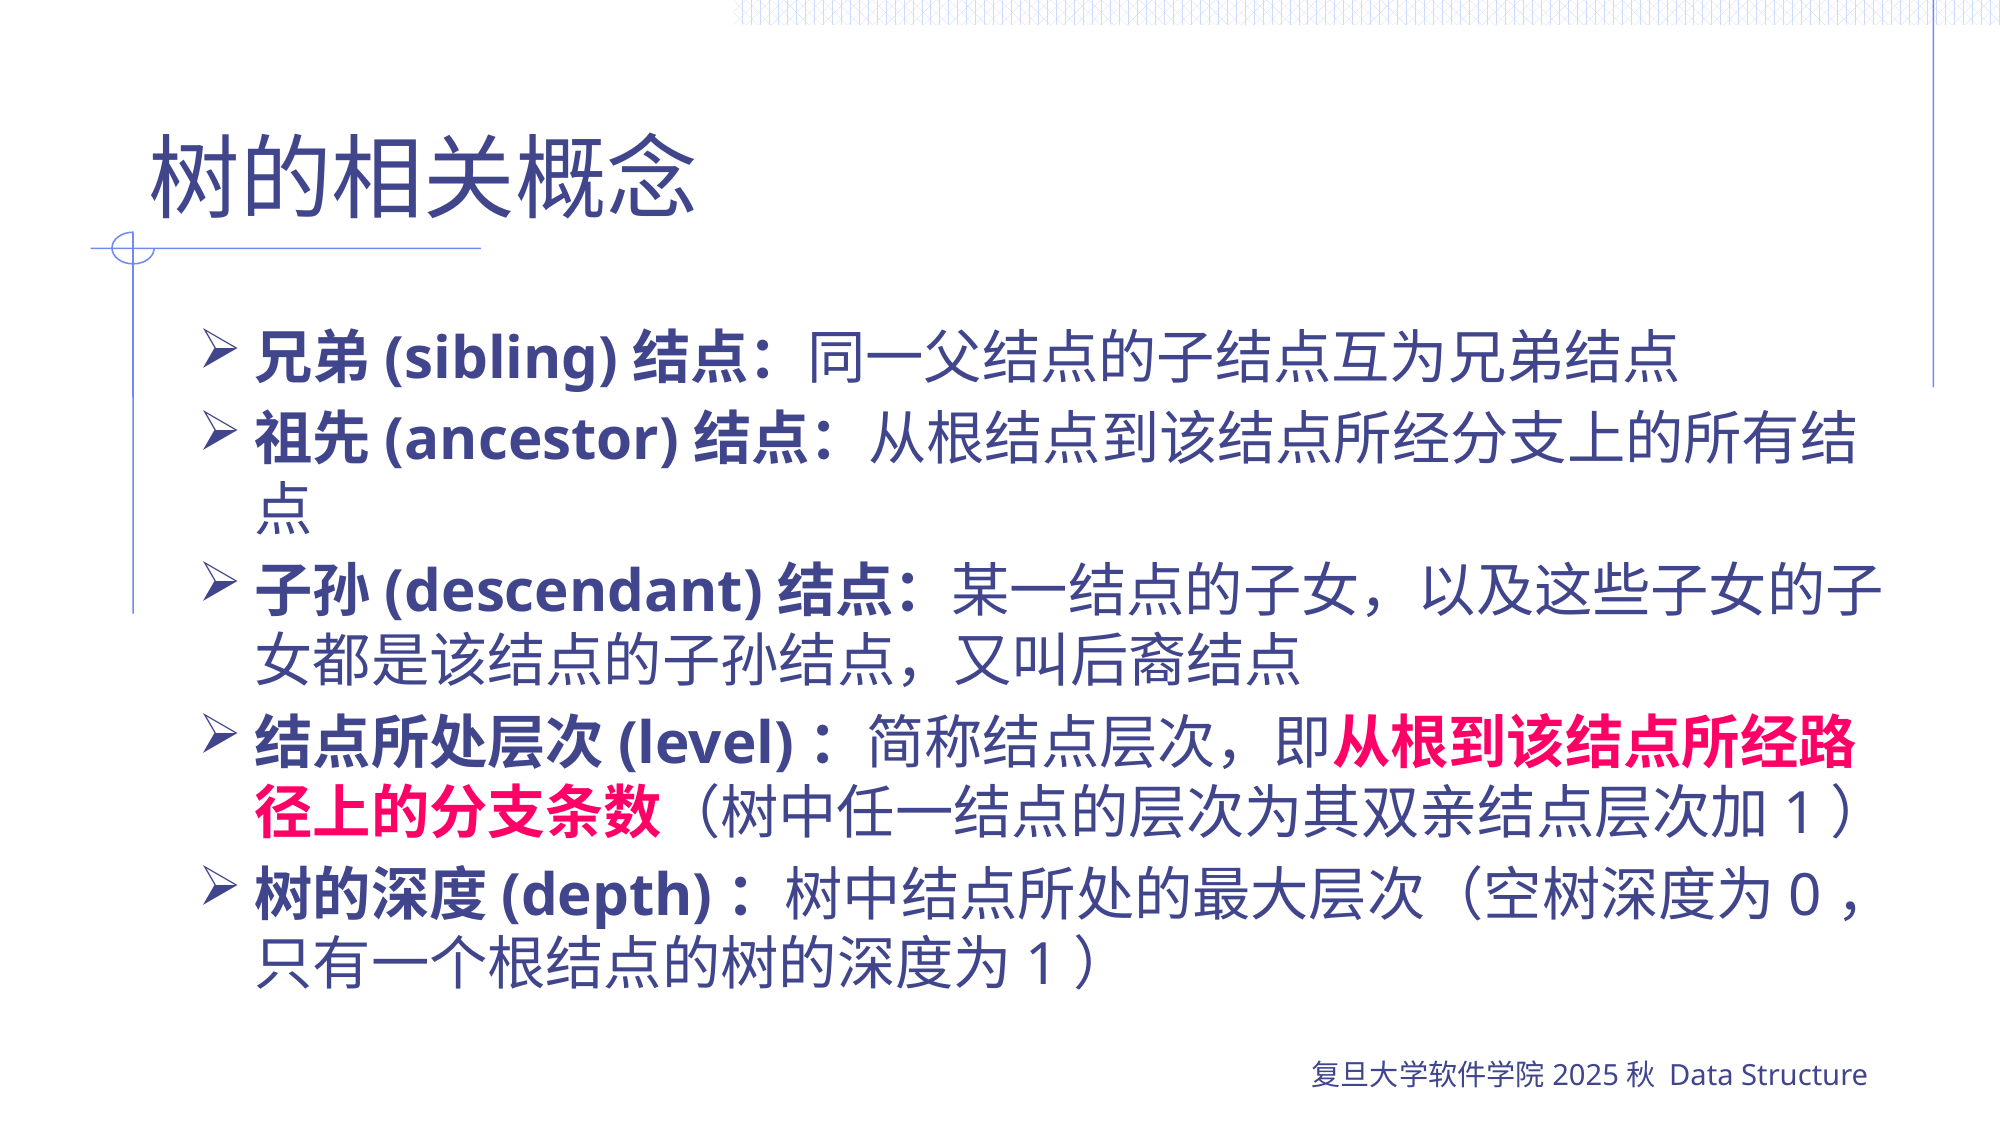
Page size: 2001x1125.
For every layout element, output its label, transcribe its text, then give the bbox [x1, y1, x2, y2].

title 树的相关概念 [133, 50, 1834, 238]
list 兄弟(sibling)结点：同一父结点的子结点互为兄弟结点 祖先(ancestor)结点：从根结点到该结点所经分支上的所有结点 子孙(descendant)结点：某一结点的子女，以及这些子女的子女都是该结点的子孙结点，又叫后裔结点 结点所处层次(level)：简称结点层次，即从根到该结点所经路径上的分支条数（树中任一结点的层次为其双亲结点层次加1） 树的深度(depth)：树中结点所处的最大层次（空树深度为0，只有一个根结点的树的深度为1） [183, 312, 1922, 988]
